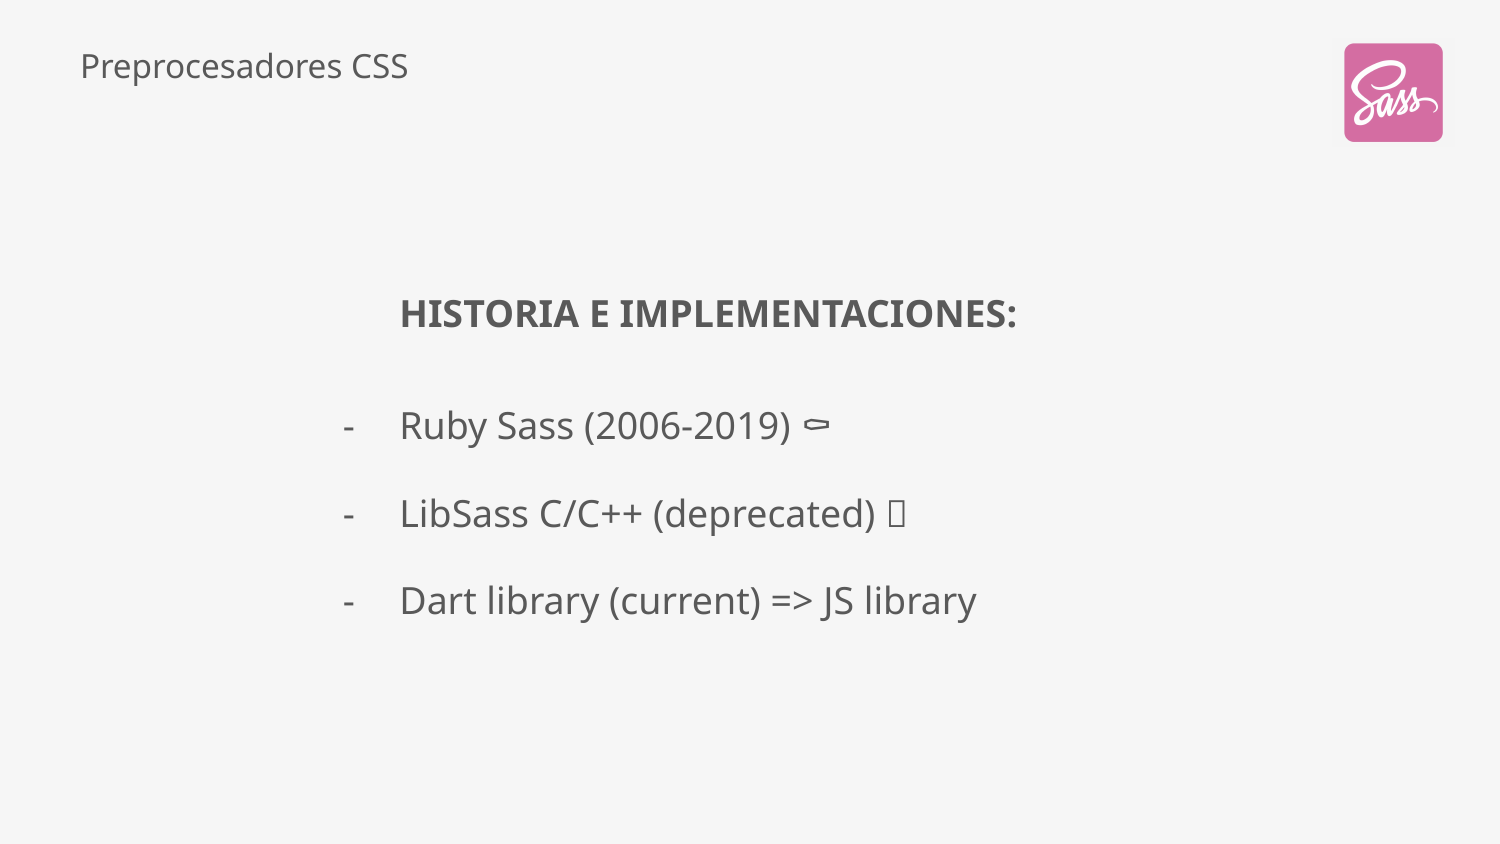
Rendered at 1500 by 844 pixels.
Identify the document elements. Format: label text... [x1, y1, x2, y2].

picture [1331, 37, 1456, 148]
subtitle Dart library (current) => JS library [309, 567, 1192, 641]
subtitle Preprocesadores CSS [38, 37, 451, 99]
subtitle LibSass C/C++ (deprecated) 🧟 [309, 479, 1192, 554]
subtitle Ruby Sass (2006-2019) ⚰️ [309, 392, 1192, 466]
subtitle HISTORIA E IMPLEMENTACIONES: [309, 279, 1192, 354]
